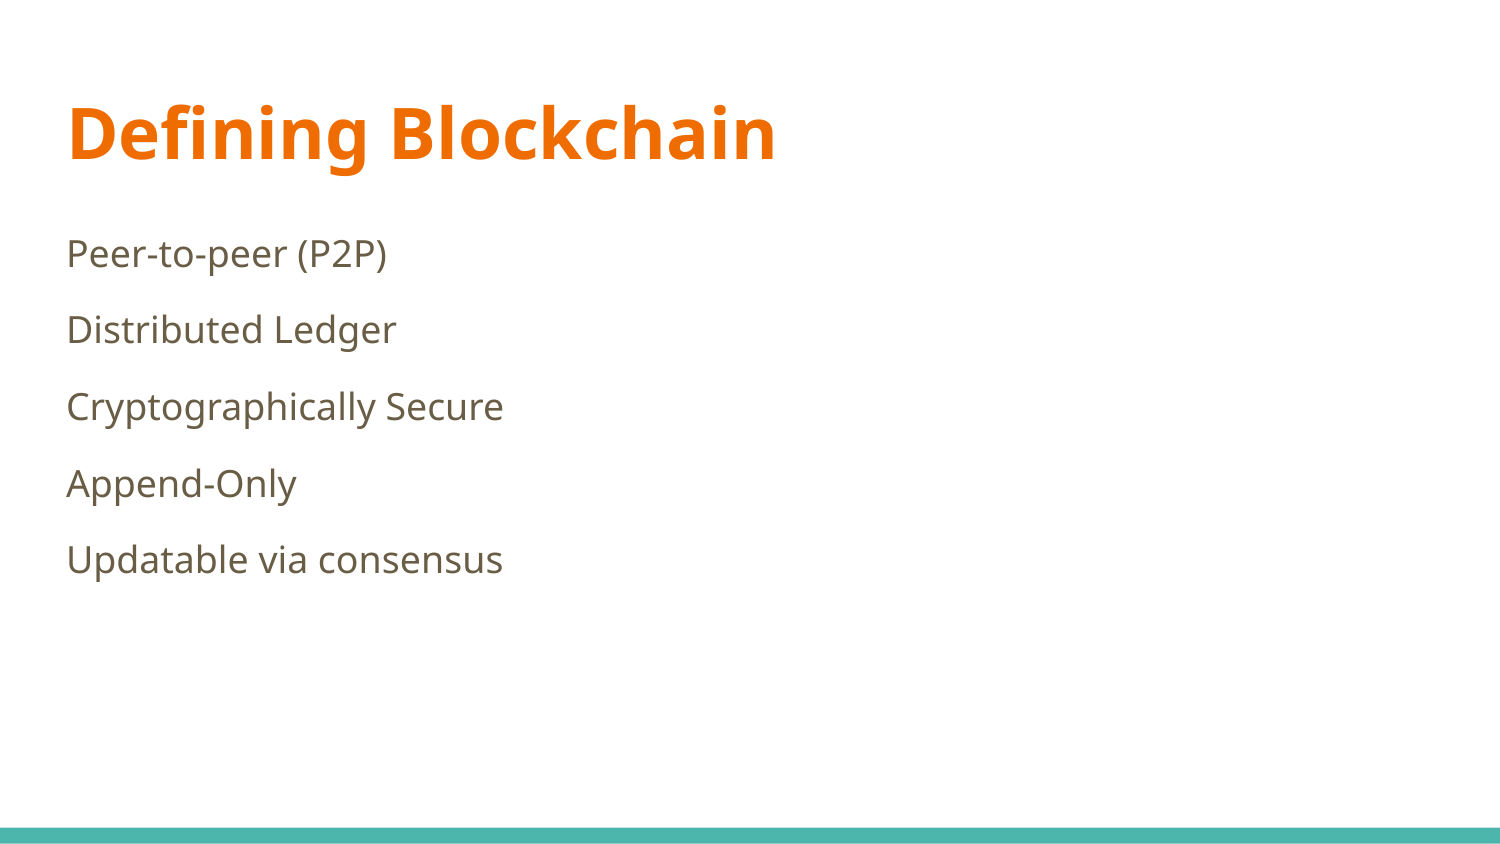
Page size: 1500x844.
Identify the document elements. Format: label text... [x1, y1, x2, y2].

list Peer-to-peer (P2P) Distributed Ledger Cryptographically Secure Append-Only Updatable via consensus [51, 207, 1449, 750]
title Defining Blockchain [51, 72, 1449, 189]
